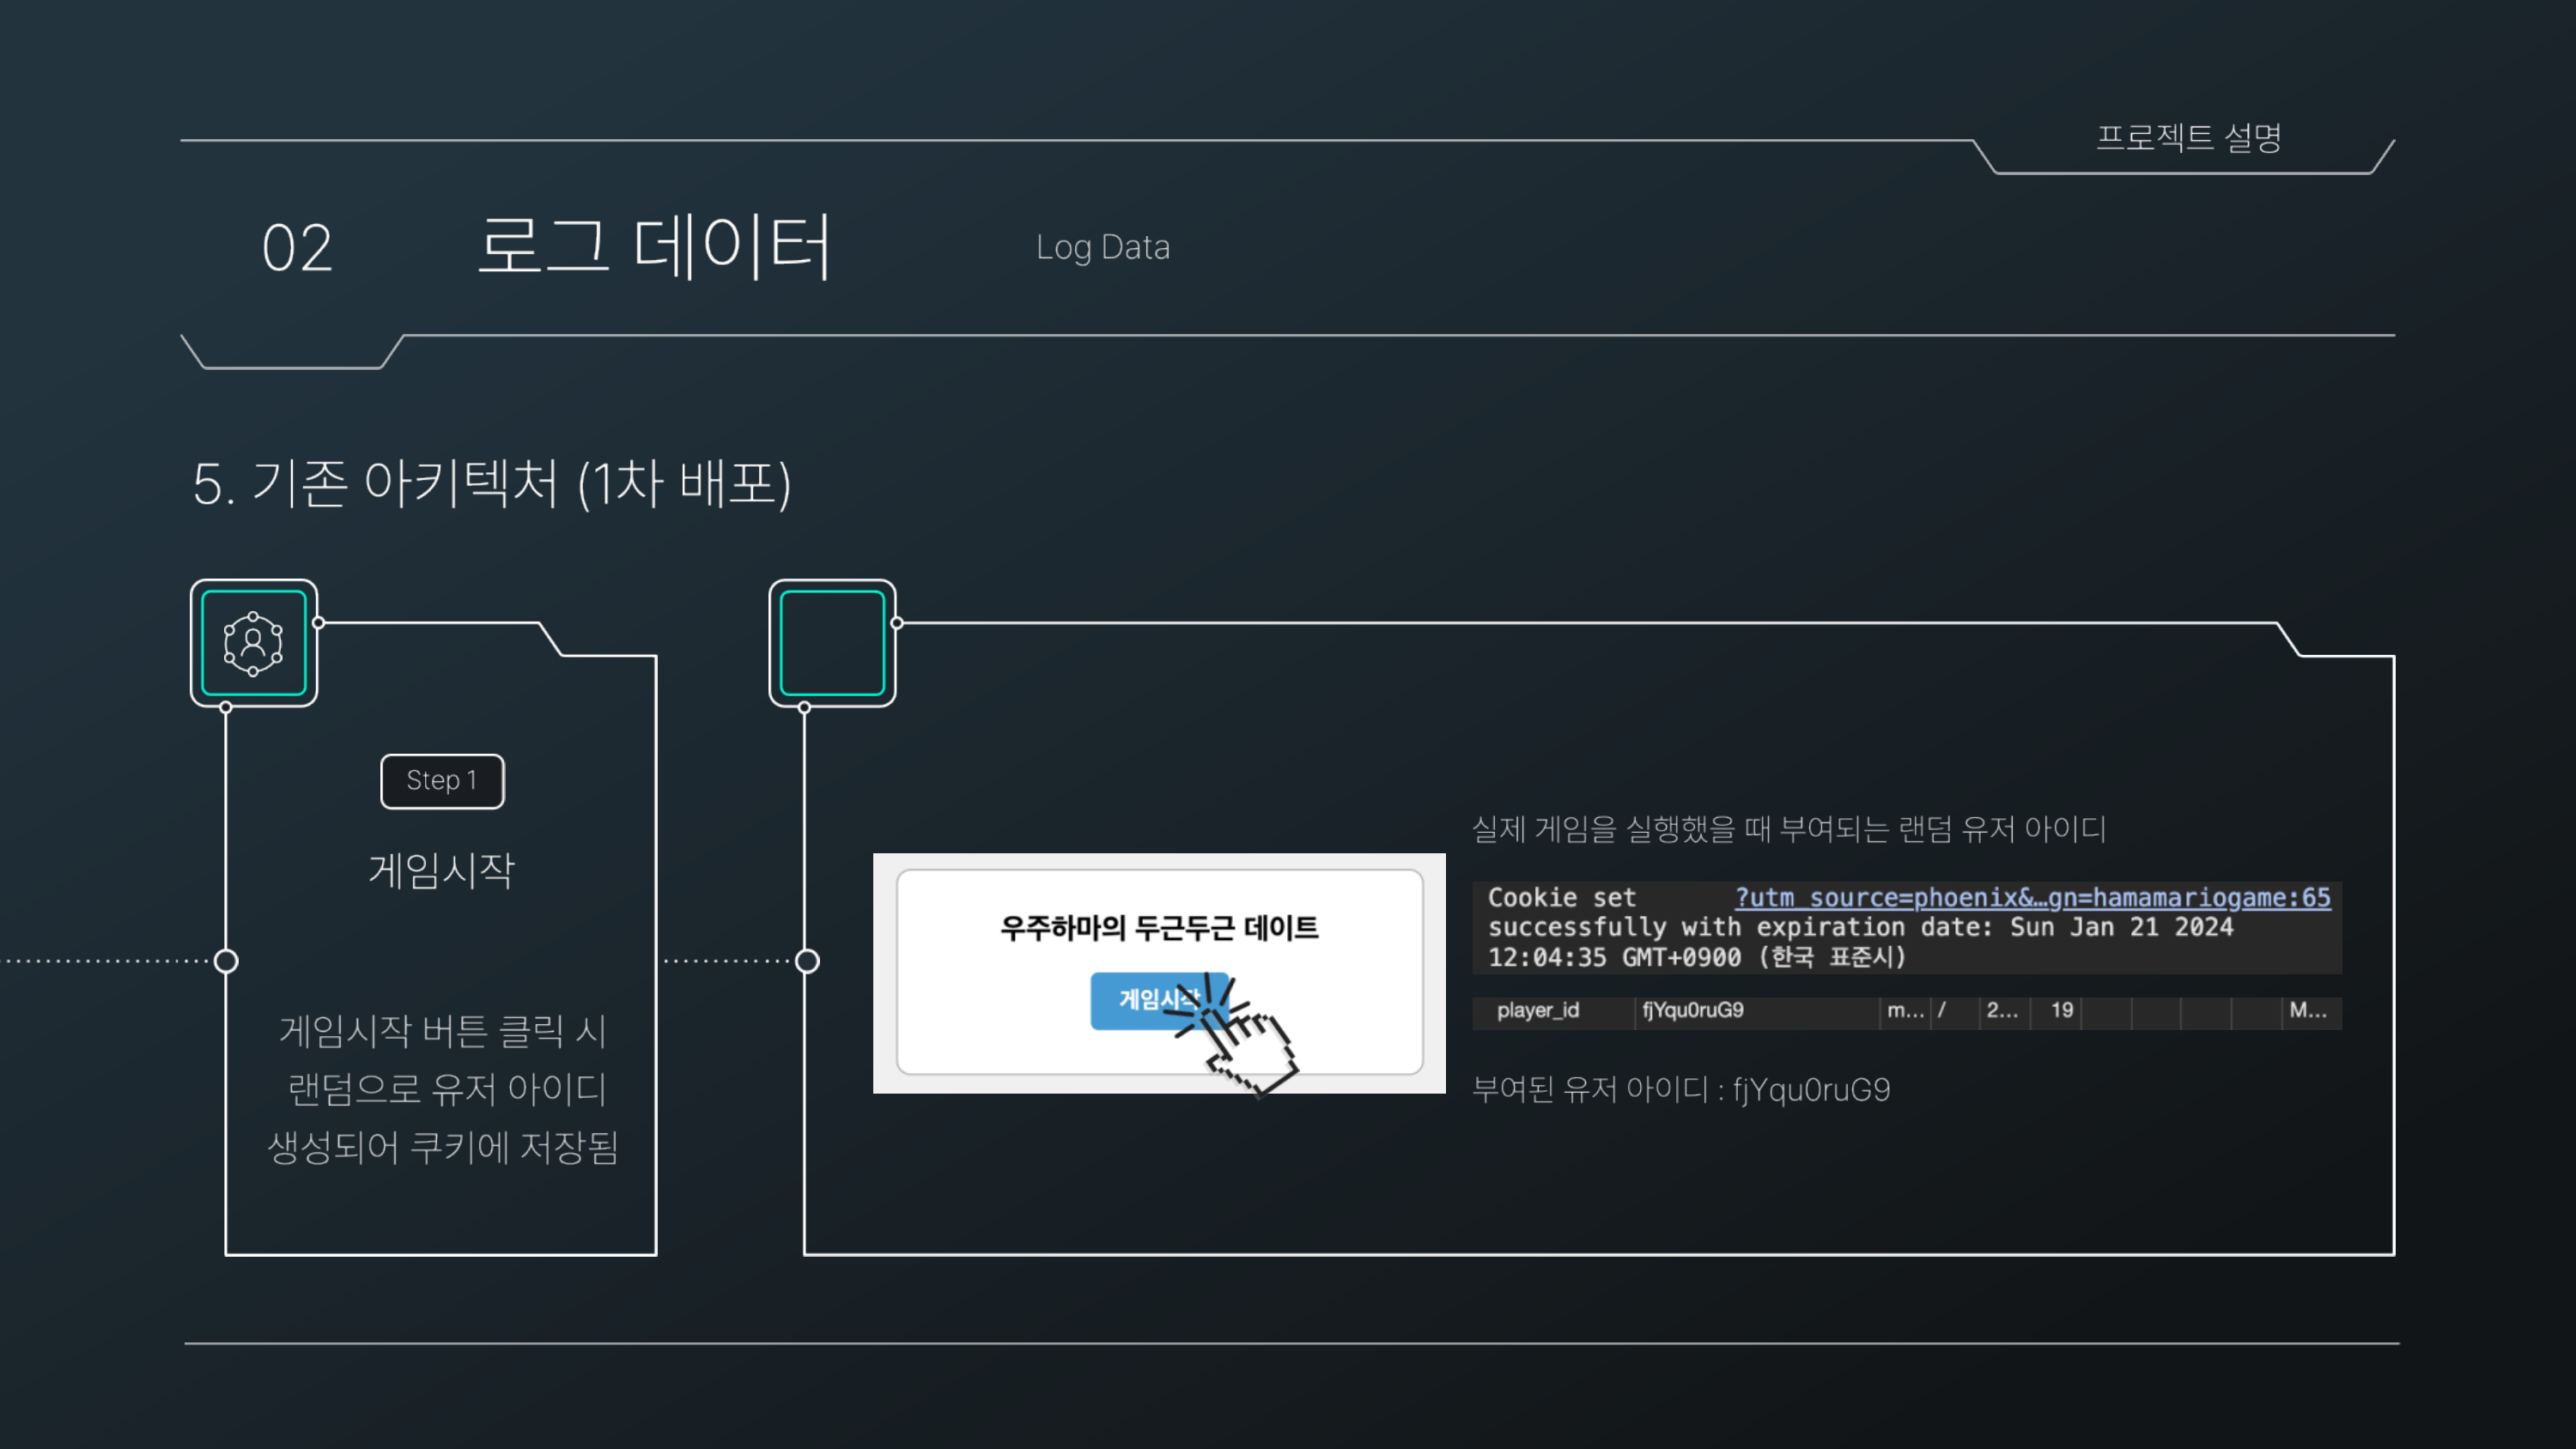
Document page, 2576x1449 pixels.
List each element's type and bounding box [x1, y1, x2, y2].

text_box [180, 334, 444, 370]
text_box [0, 949, 240, 974]
text_box [1163, 971, 1249, 1046]
picture [448, 163, 914, 374]
text_box [1196, 1007, 1301, 1102]
text_box [1472, 881, 2342, 1030]
text_box [185, 1342, 2401, 1345]
picture [170, 424, 854, 576]
picture [1461, 1056, 1921, 1143]
text_box [224, 611, 283, 678]
picture [243, 993, 660, 1211]
text_box [873, 853, 1446, 1094]
picture [186, 753, 646, 939]
text_box [665, 949, 821, 974]
text_box [2364, 139, 2396, 175]
picture [1023, 212, 1211, 303]
text_box [0, 0, 2576, 1449]
text_box [769, 579, 2396, 1257]
text_box [180, 139, 1988, 175]
picture [1461, 795, 2141, 882]
text_box [918, 334, 2396, 370]
picture [173, 162, 433, 353]
picture [1992, 102, 2360, 194]
text_box [190, 583, 658, 1257]
